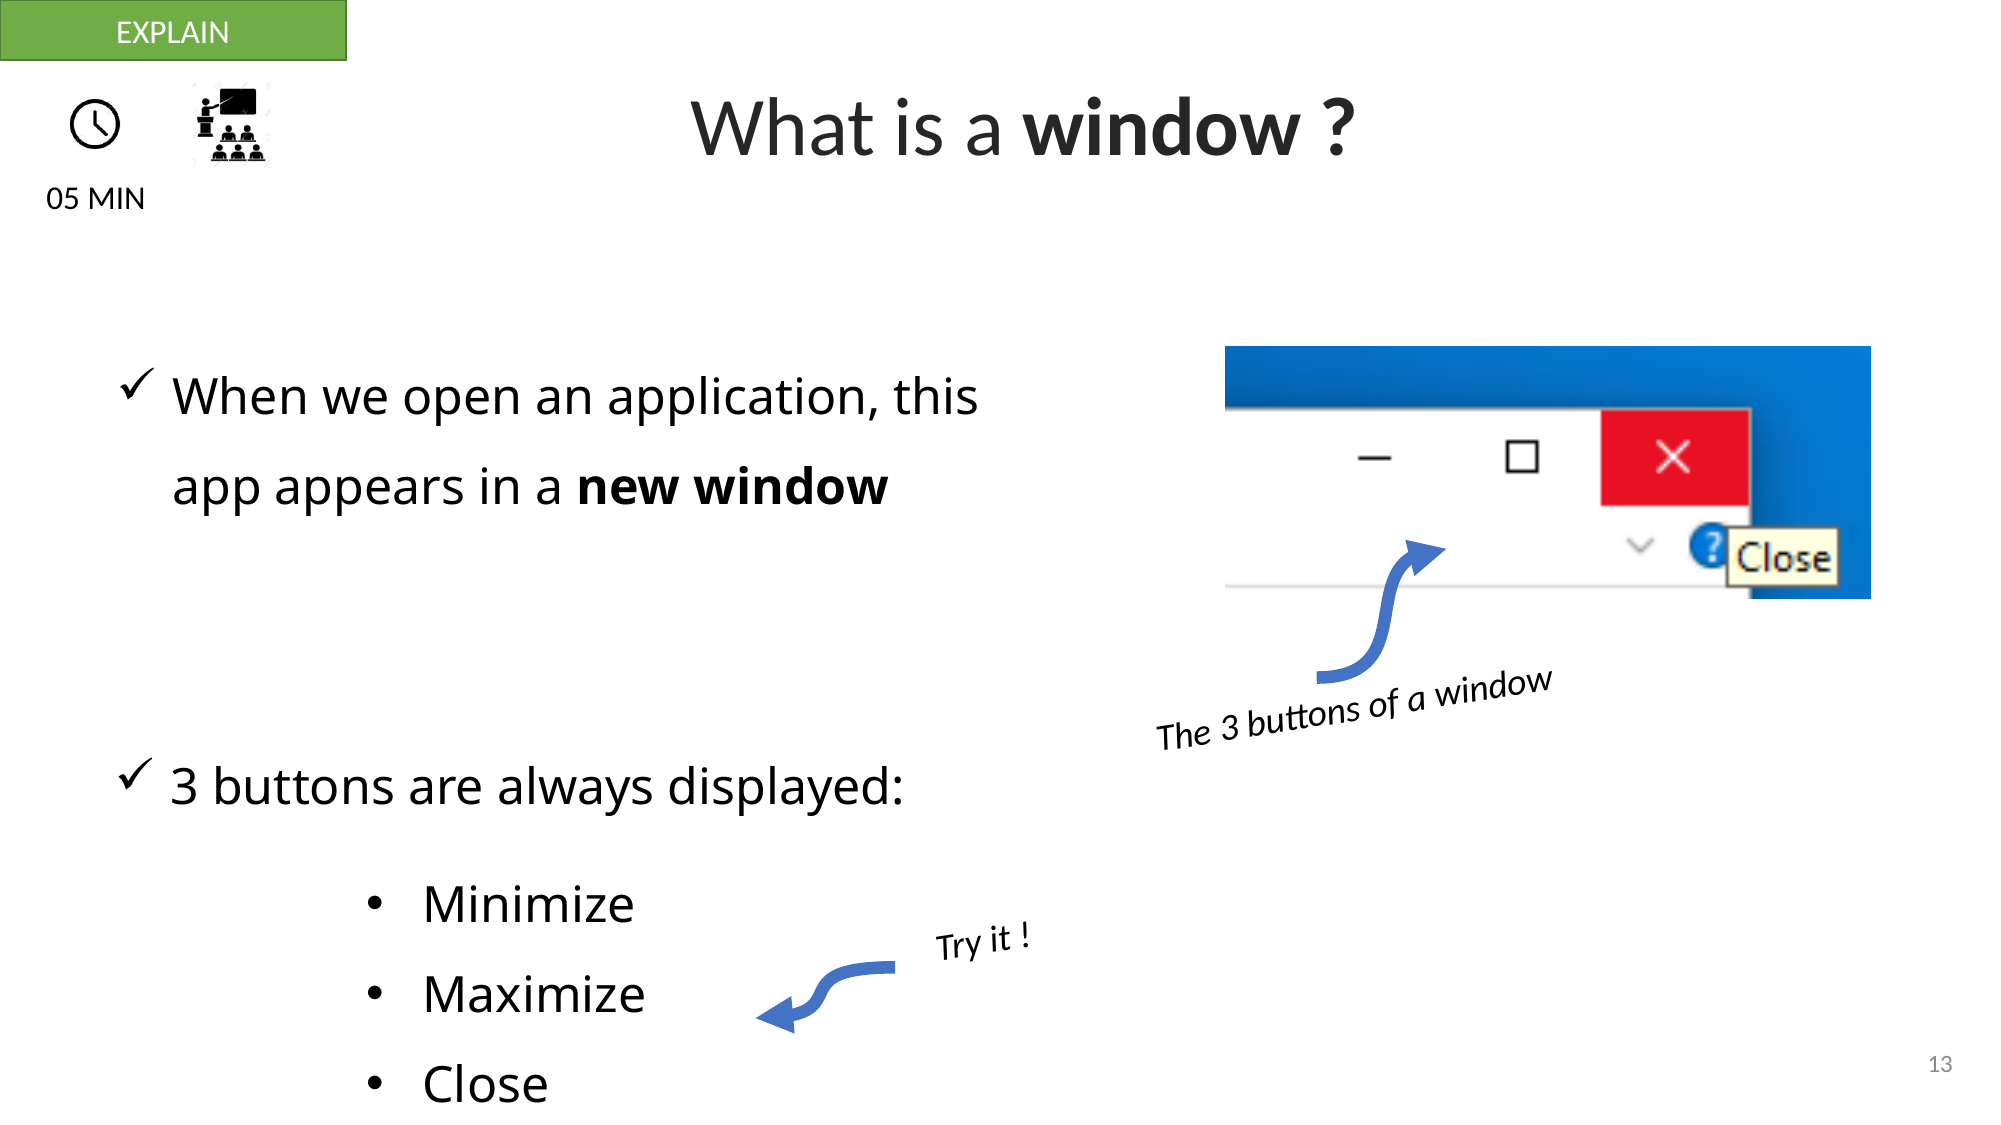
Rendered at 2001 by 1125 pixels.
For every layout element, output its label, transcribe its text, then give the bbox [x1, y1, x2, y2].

text_box When we open an application, this app appears in a new window [96, 325, 1064, 526]
picture [1225, 346, 1871, 599]
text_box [755, 967, 896, 1019]
text_box The 3 buttons of a window [1136, 642, 1572, 769]
text_box Minimize Maximize Close [346, 832, 826, 1123]
text_box EXPLAIN [0, 0, 347, 60]
text_box 3 buttons are always displayed: [94, 714, 1063, 825]
slide_number 13 [1853, 1019, 1974, 1106]
picture [193, 82, 271, 167]
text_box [1317, 548, 1446, 678]
picture [65, 94, 125, 156]
text_box What is a window ? [476, 61, 1573, 189]
text_box Try it ! [915, 898, 1059, 979]
text_box 05 MIN [25, 166, 167, 227]
